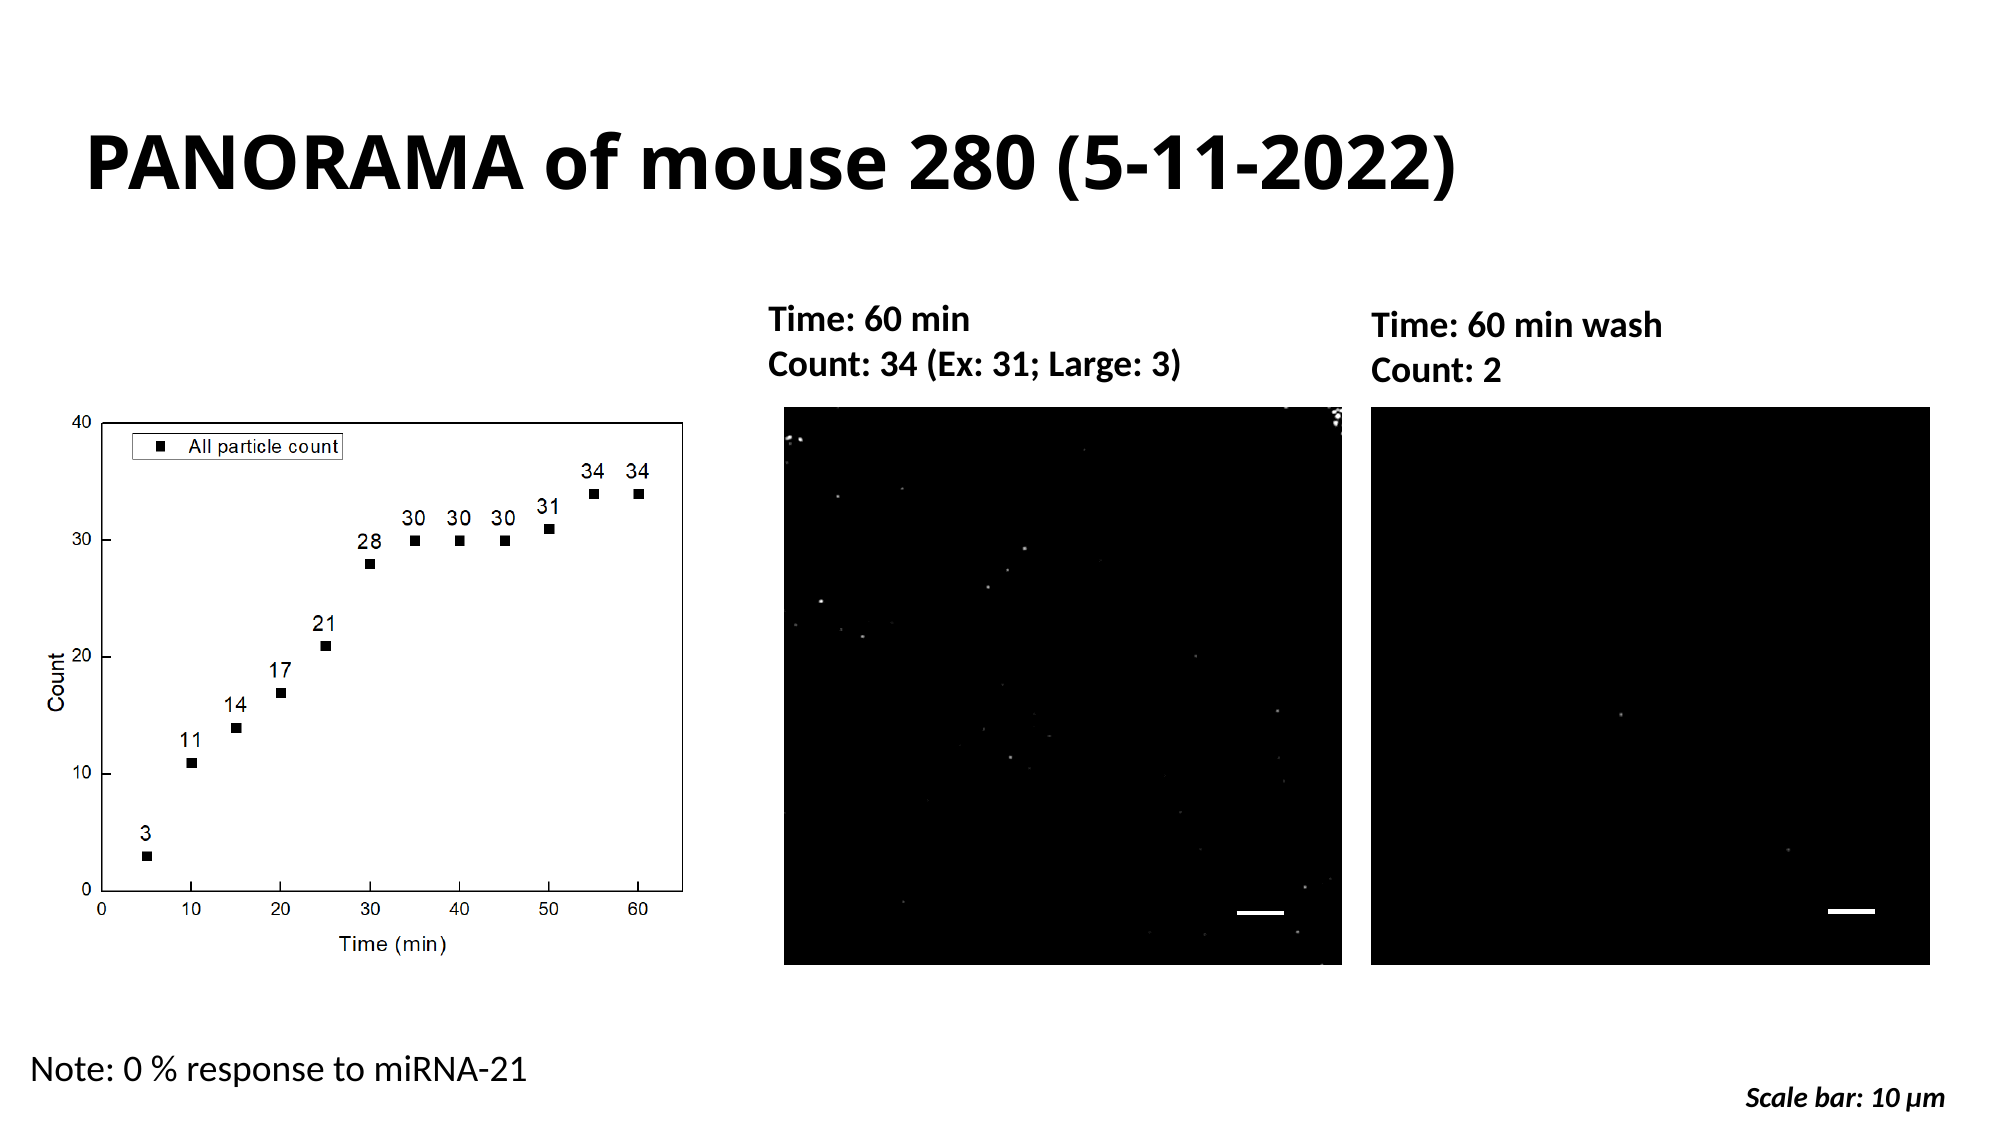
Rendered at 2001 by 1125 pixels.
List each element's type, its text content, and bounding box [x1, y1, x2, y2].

picture [42, 407, 713, 959]
text_box Time: 60 min Count: 34 (Ex: 31; Large: 3) [753, 286, 1326, 391]
text_box Scale bar: 10 µm [1731, 1070, 2000, 1121]
text_box Note: 0 % response to miRNA-21 [15, 991, 581, 1125]
text_box Time: 60 min wash Count: 2 [1356, 292, 1858, 533]
picture [1371, 407, 1930, 965]
picture [784, 407, 1342, 965]
text_box PANORAMA of mouse 280 (5-11-2022) [70, 82, 2000, 249]
